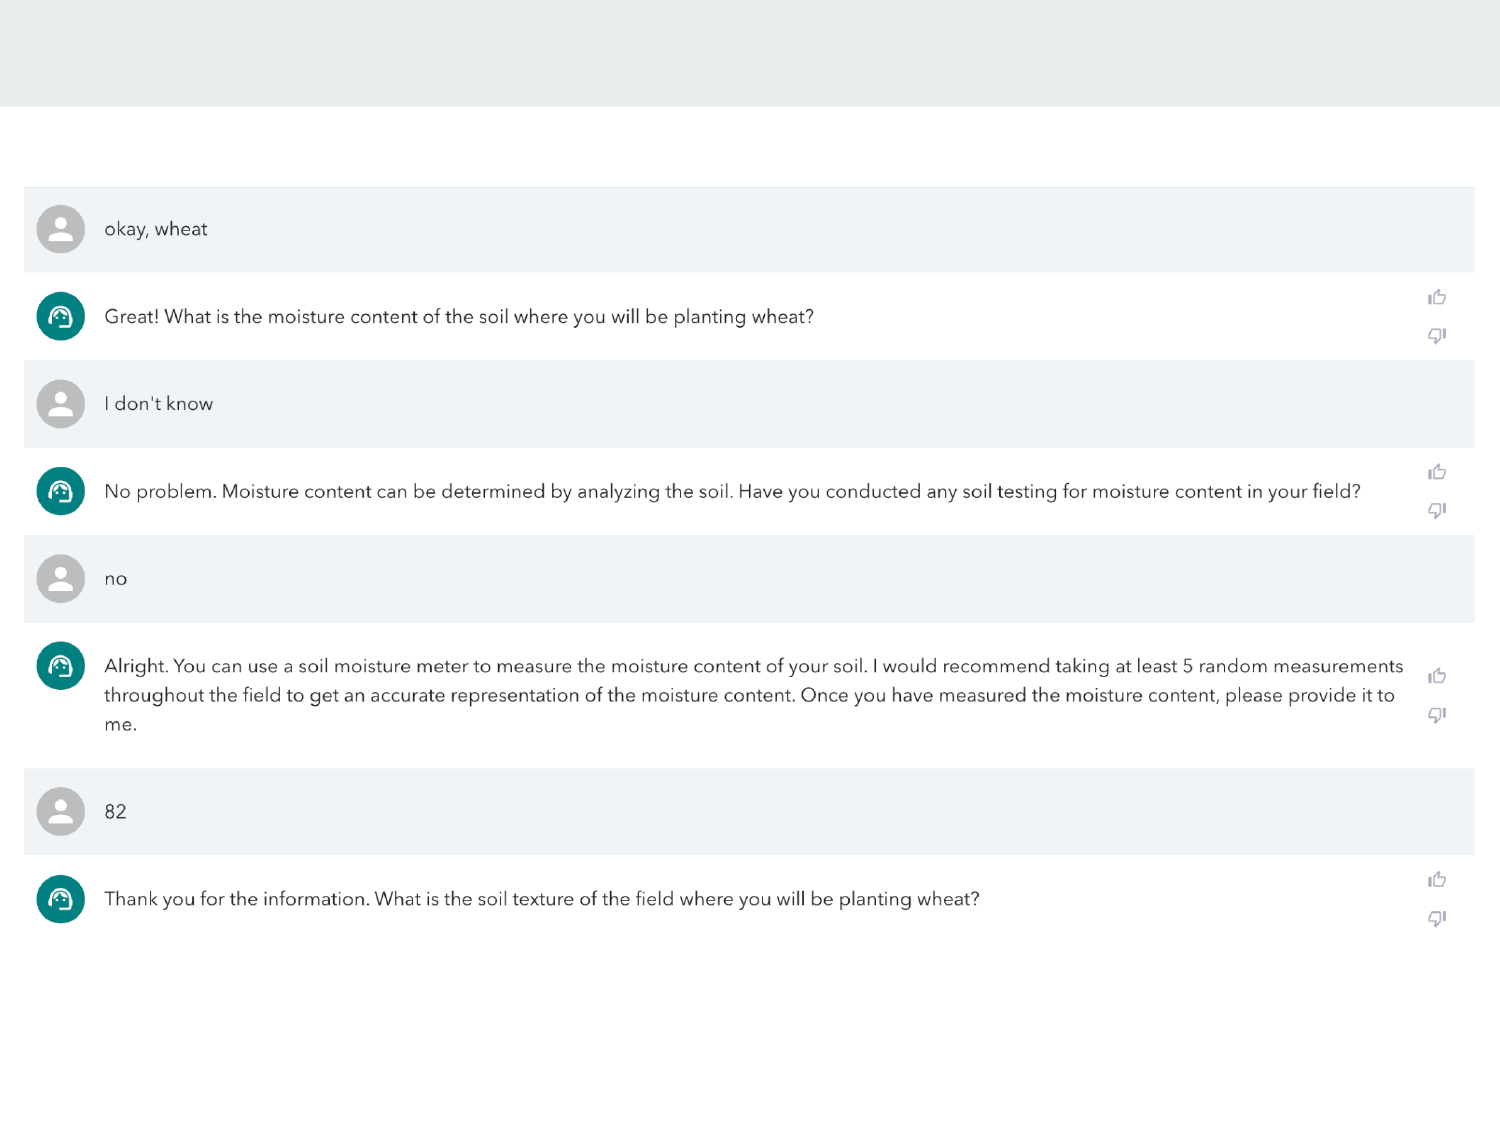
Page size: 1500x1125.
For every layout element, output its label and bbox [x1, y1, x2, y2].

picture [24, 187, 1476, 957]
